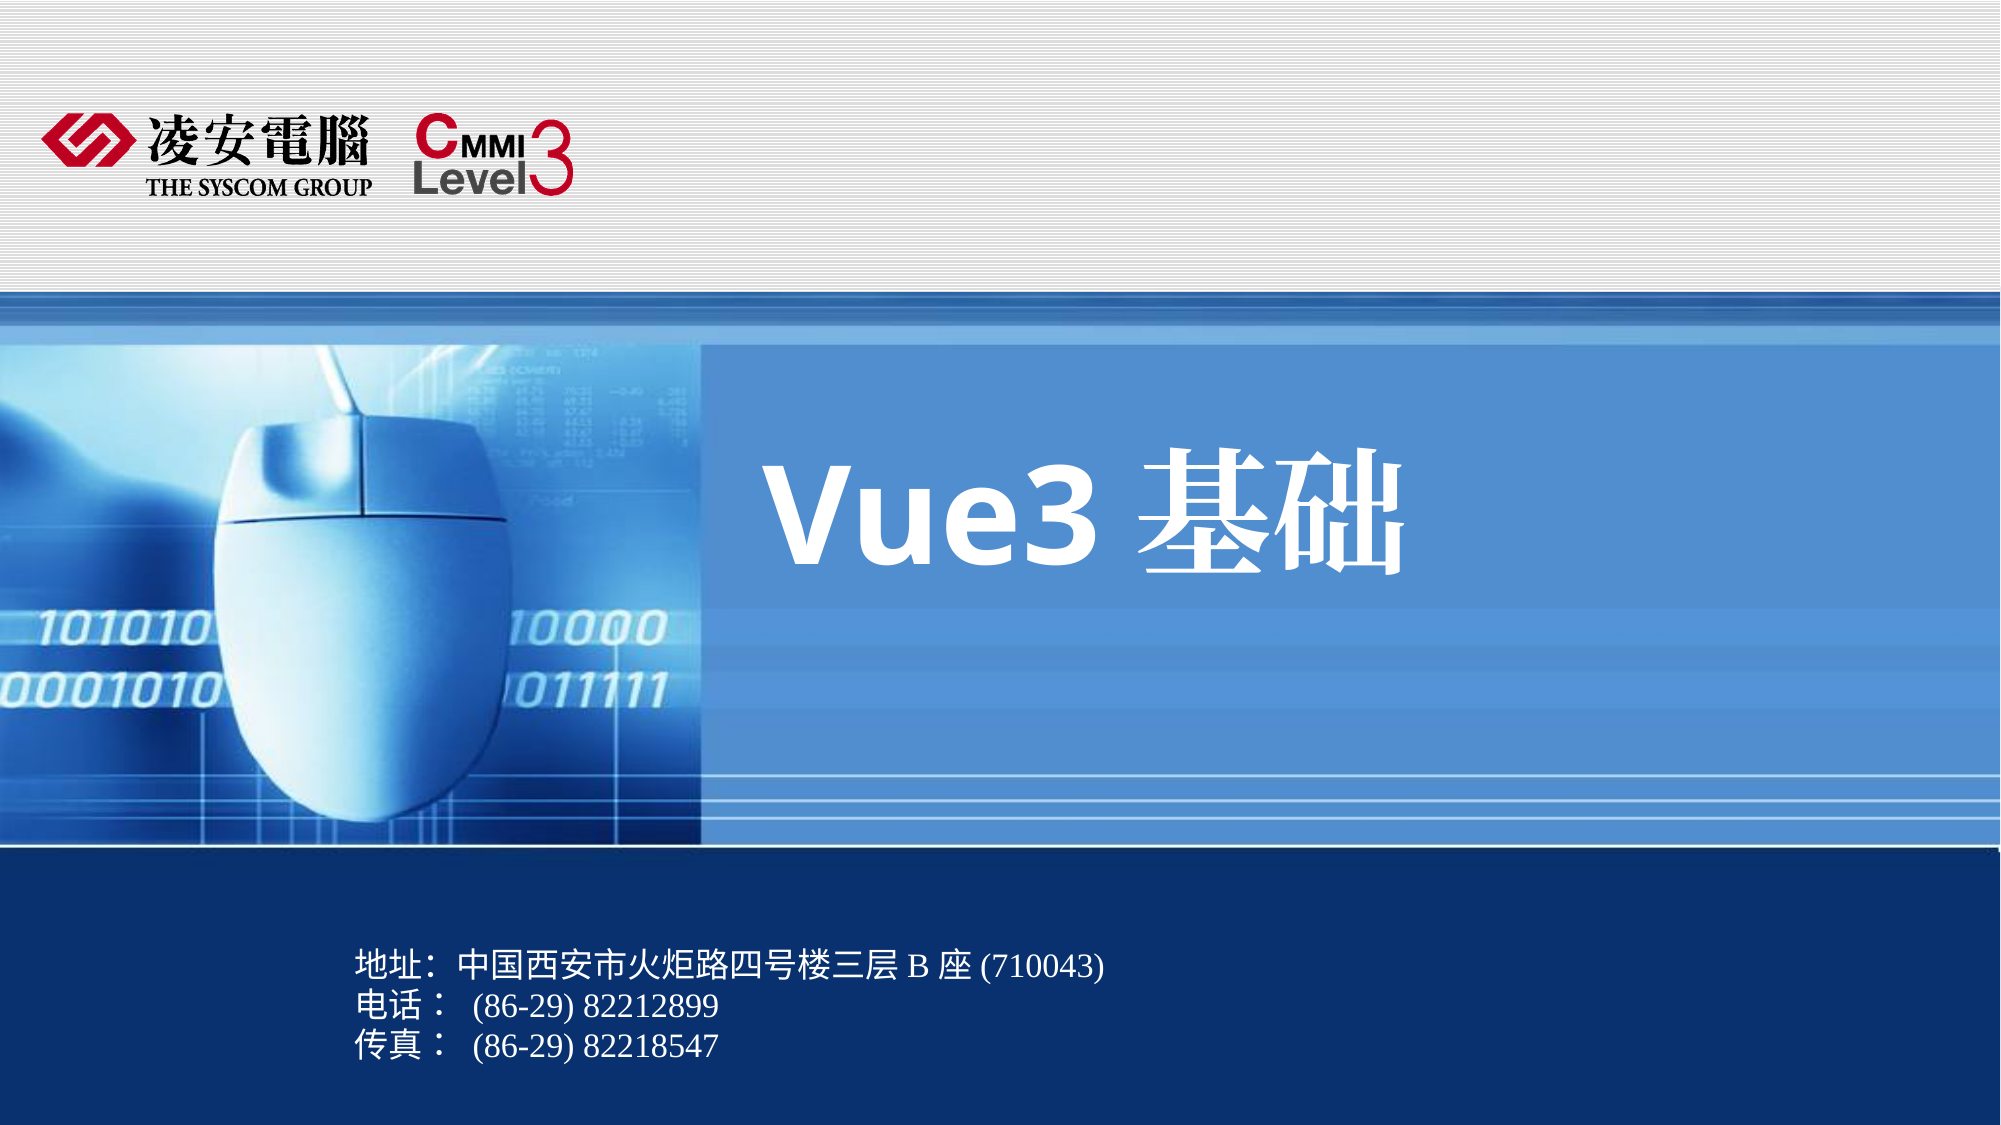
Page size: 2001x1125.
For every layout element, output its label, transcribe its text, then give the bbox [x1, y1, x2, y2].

title Vue3基础 [747, 384, 1965, 785]
subtitle 地址：中国西安市火炬路四号楼三层B座(710043) 电话： (86-29) 82212899 传真： (86-29) 82218547 [339, 940, 1660, 1051]
picture [0, 0, 2001, 1125]
picture [40, 113, 574, 196]
